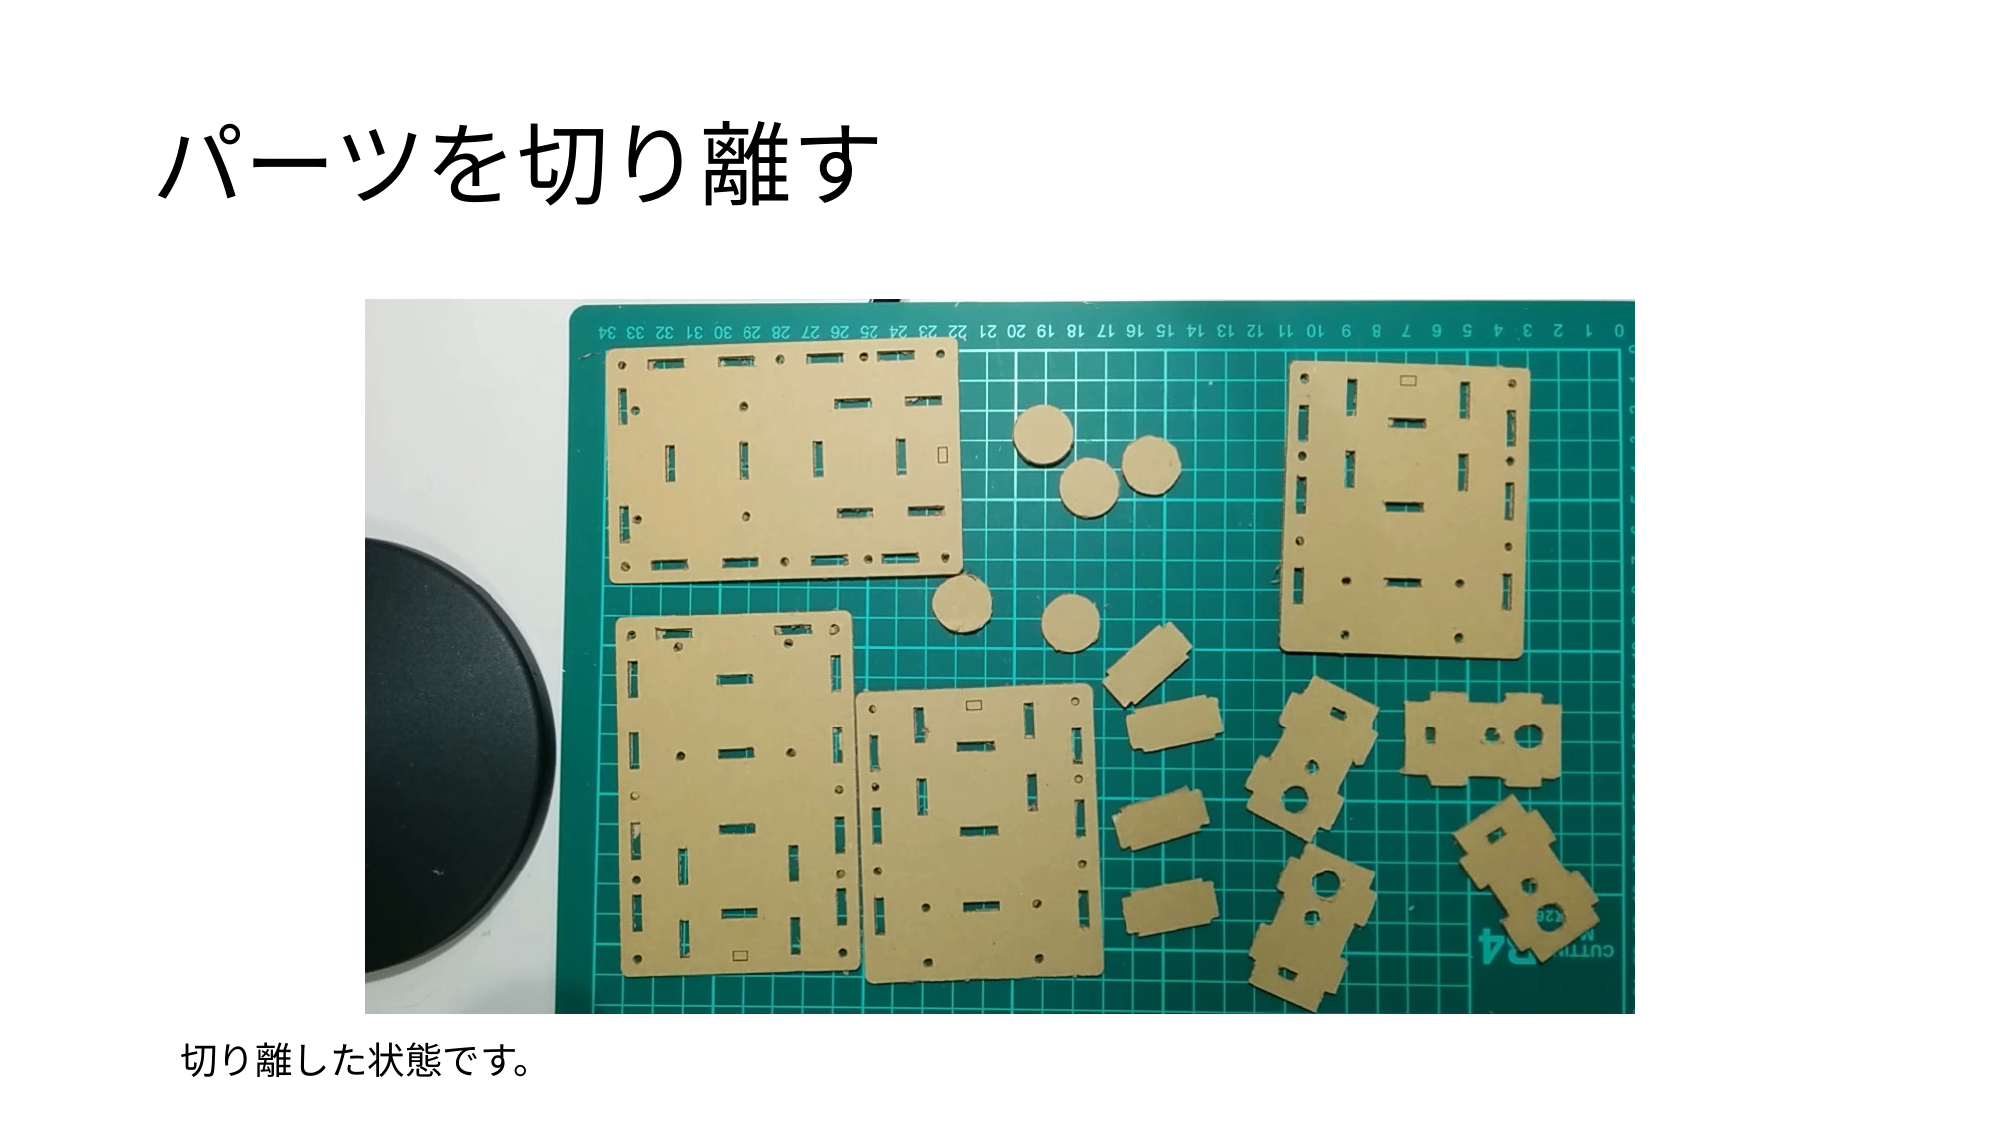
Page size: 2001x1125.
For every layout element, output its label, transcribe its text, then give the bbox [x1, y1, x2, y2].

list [365, 299, 1635, 1014]
title パーツを切り離す [137, 59, 1863, 278]
text_box 切り離した状態です。 [165, 1029, 567, 1125]
